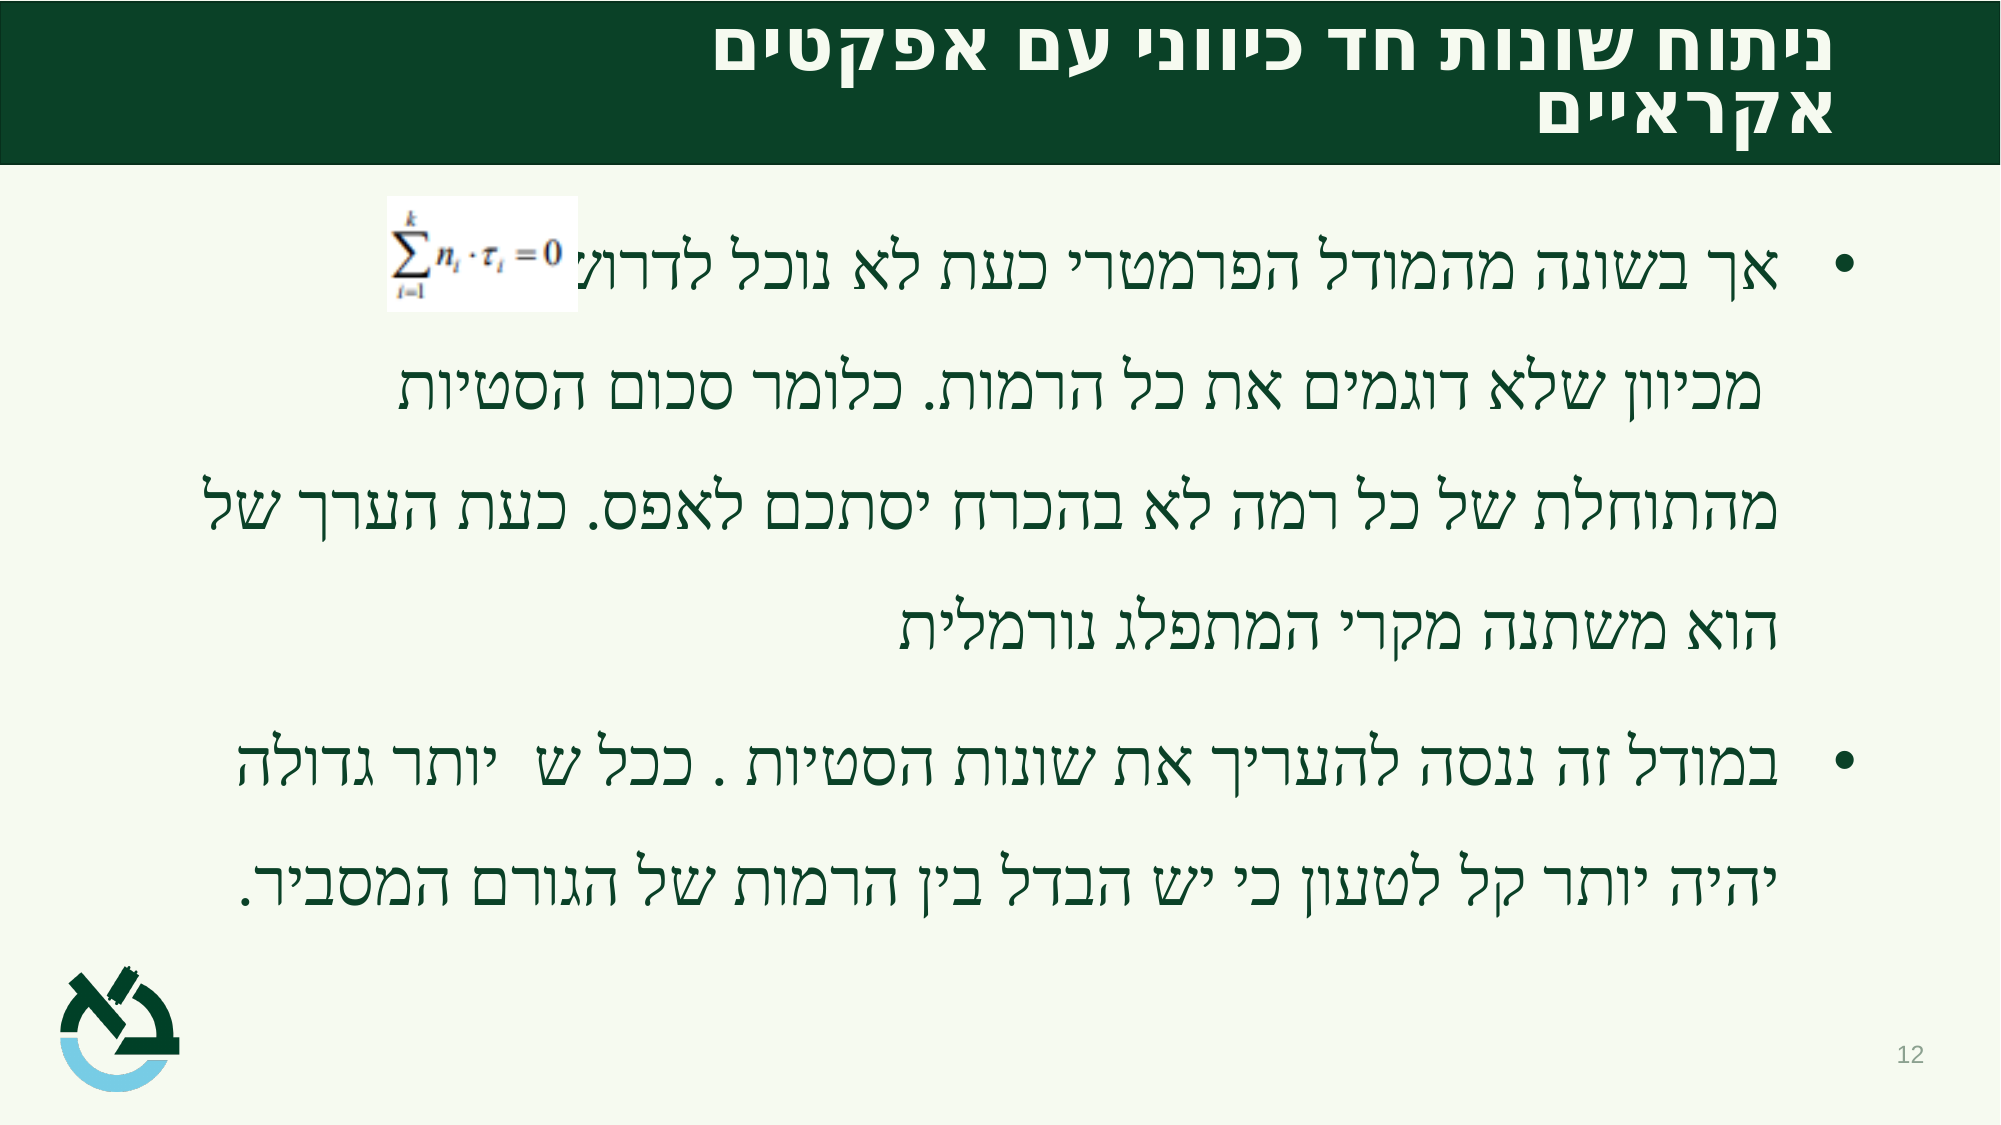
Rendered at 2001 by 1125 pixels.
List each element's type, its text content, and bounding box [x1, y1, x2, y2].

slide_number 12 [1861, 1023, 1940, 1084]
picture [387, 196, 578, 312]
title ניתוח שונות חד כיווני עם אפקטים אקראיים [645, 1, 1855, 165]
